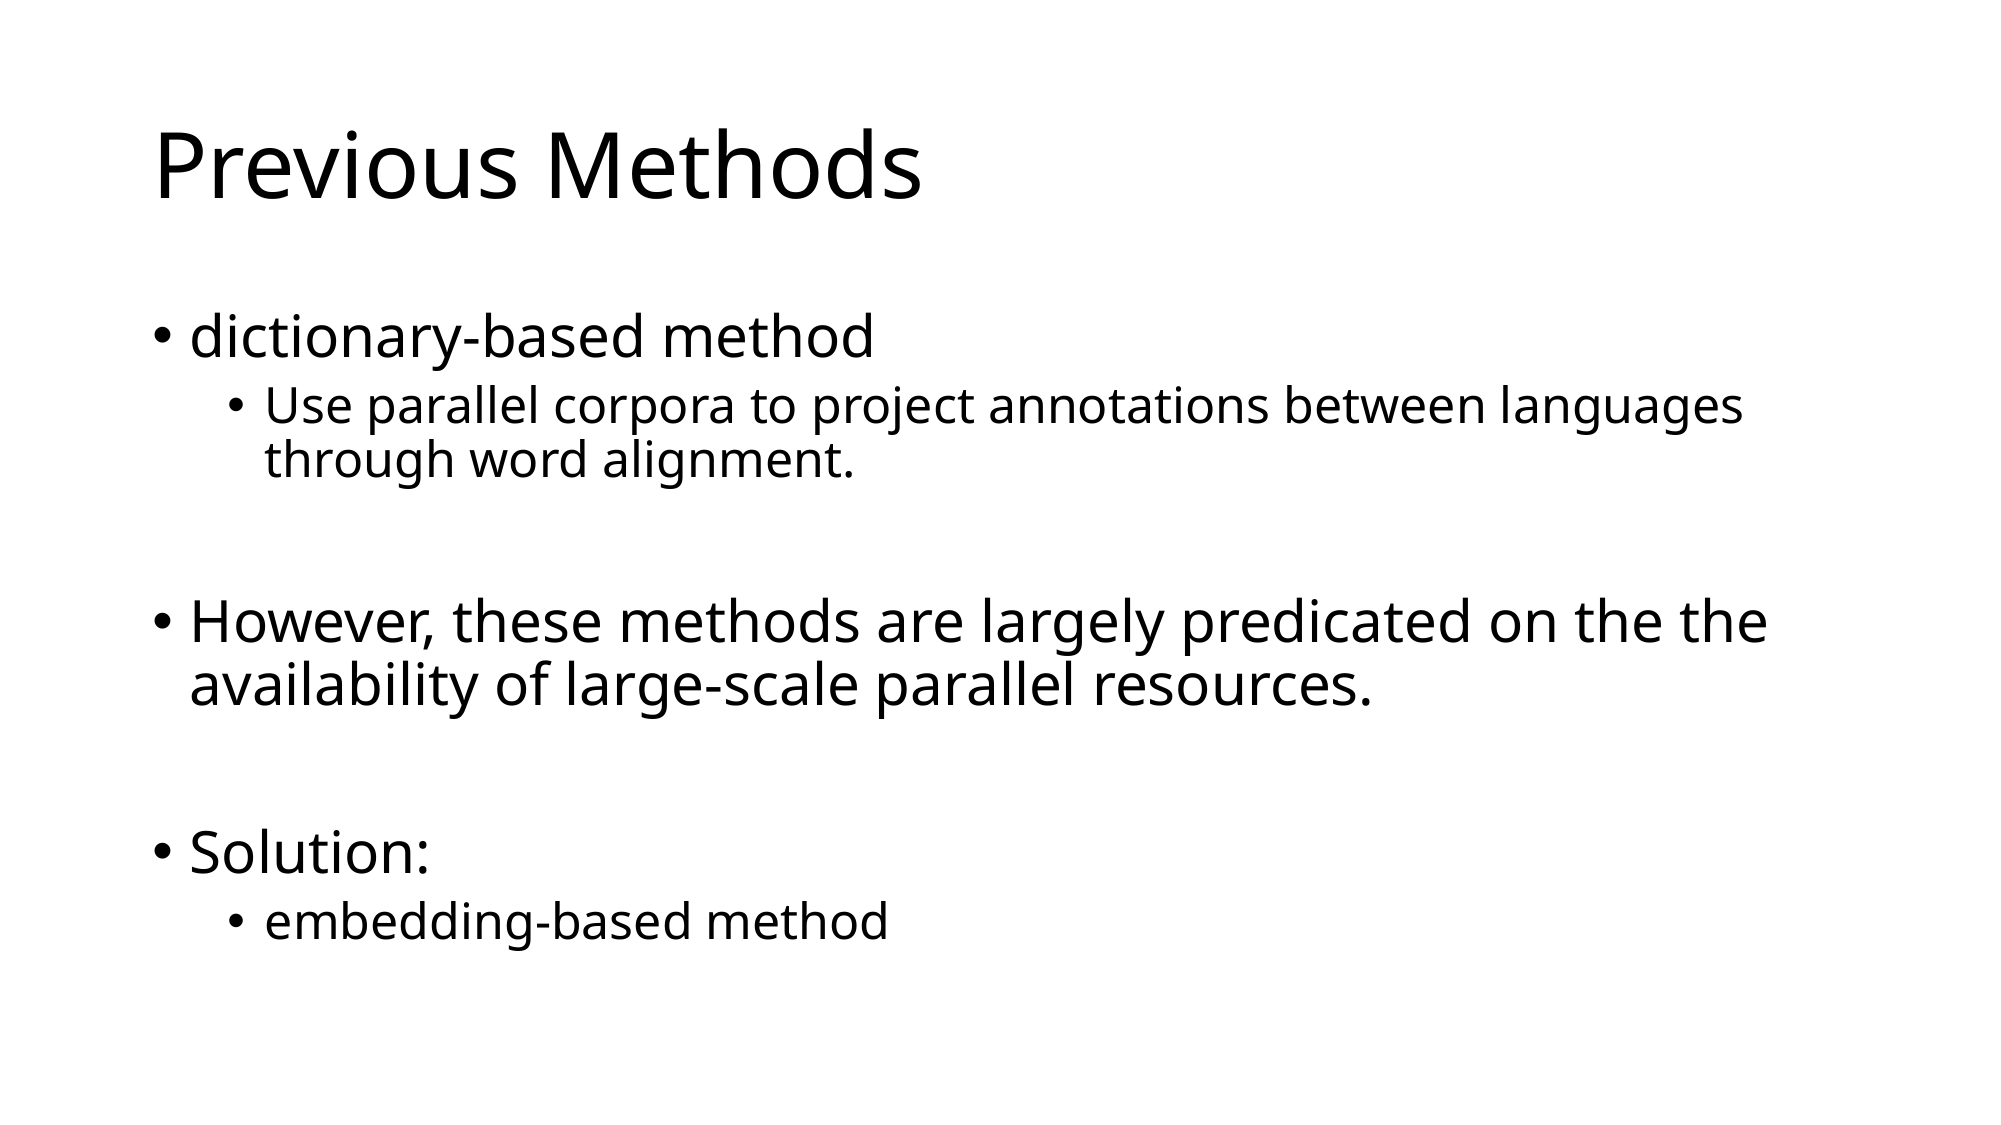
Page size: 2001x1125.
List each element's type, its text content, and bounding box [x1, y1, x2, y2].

title Previous Methods [137, 59, 1863, 278]
list dictionary-based method Use parallel corpora to project annotations between languages through word alignment. However, these methods are largely predicated on the the availability of large-scale parallel resources. Solution: embedding-based method [137, 299, 1863, 1014]
